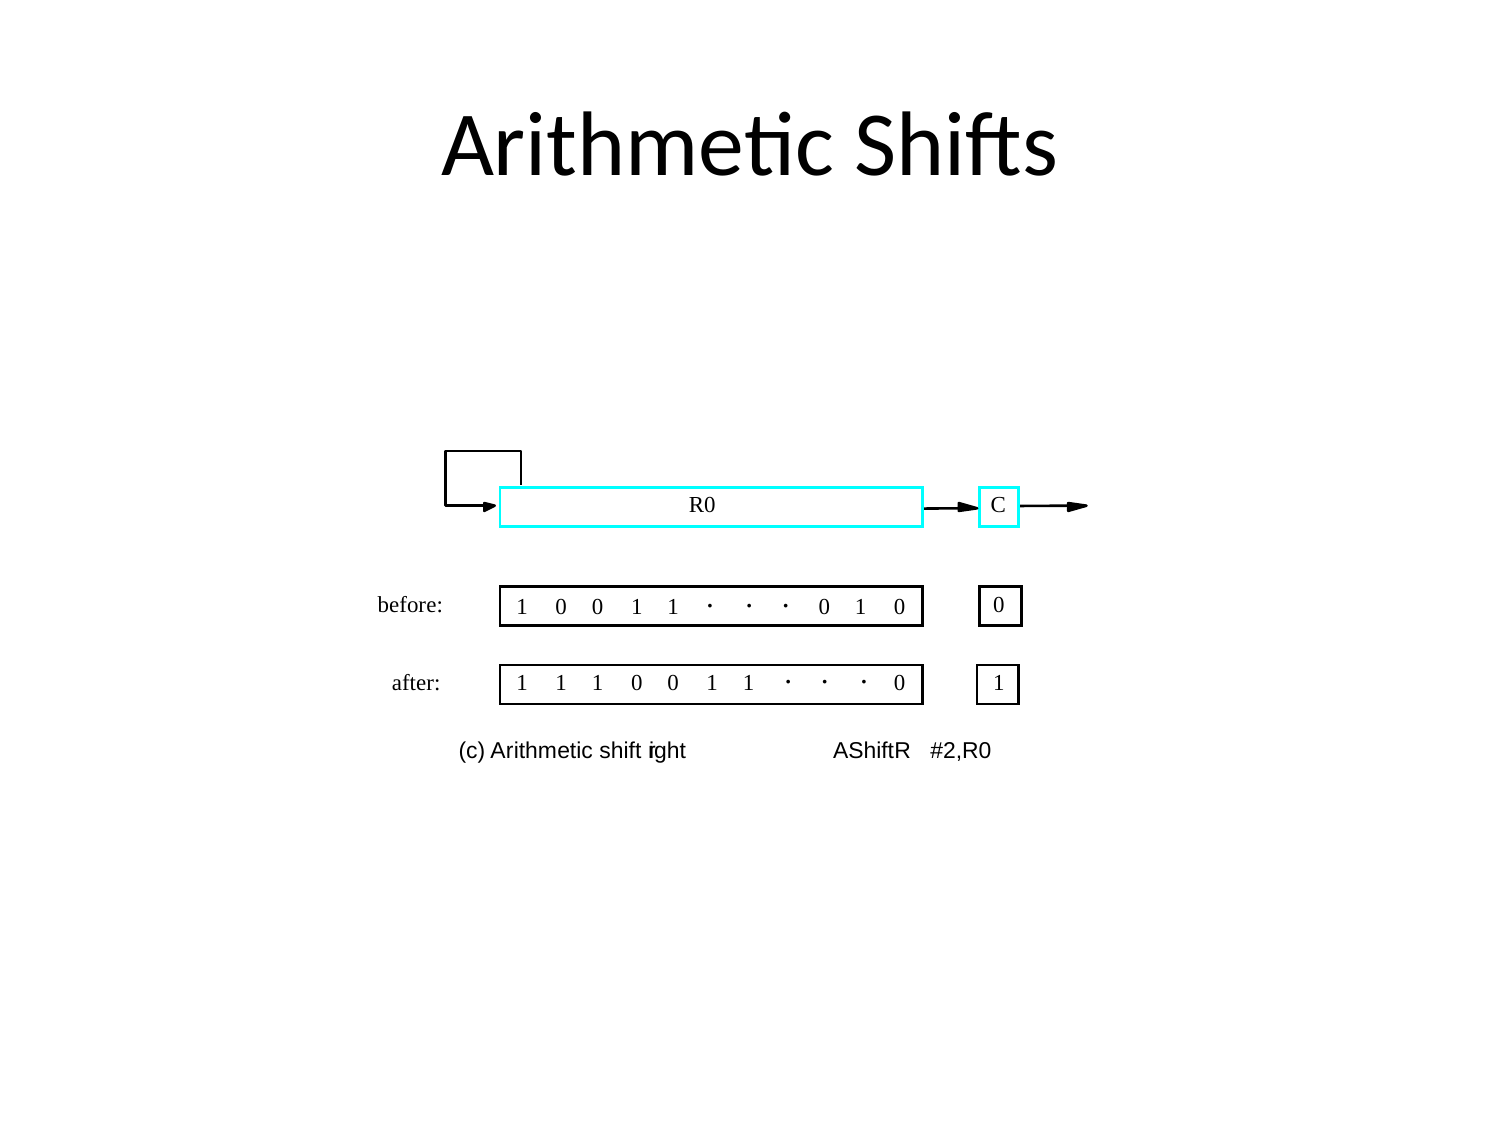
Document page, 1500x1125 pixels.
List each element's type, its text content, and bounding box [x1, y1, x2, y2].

text_box . [784, 651, 793, 664]
text_box . [745, 576, 754, 586]
text_box [979, 487, 1019, 527]
text_box [500, 586, 923, 626]
text_box AShiftR #2,R0 [833, 735, 992, 763]
text_box 1 [993, 667, 1005, 695]
text_box [977, 664, 1019, 704]
text_box (c) Ar [458, 735, 513, 763]
text_box . [820, 651, 829, 664]
text_box [958, 503, 978, 511]
text_box . [781, 576, 790, 586]
text_box ithmetic shift r [513, 735, 649, 763]
title Arithmetic Shifts [74, 44, 1426, 233]
text_box . [706, 576, 715, 586]
text_box 0 [993, 589, 1005, 617]
text_box [979, 586, 1022, 626]
text_box C [990, 490, 1007, 518]
text_box [500, 664, 923, 704]
text_box [1068, 503, 1087, 511]
text_box . [859, 651, 868, 664]
text_box [500, 487, 923, 527]
text_box after: [391, 667, 442, 695]
text_box before: [377, 589, 444, 617]
text_box [484, 504, 495, 511]
text_box ight [649, 735, 687, 763]
text_box [445, 451, 522, 506]
